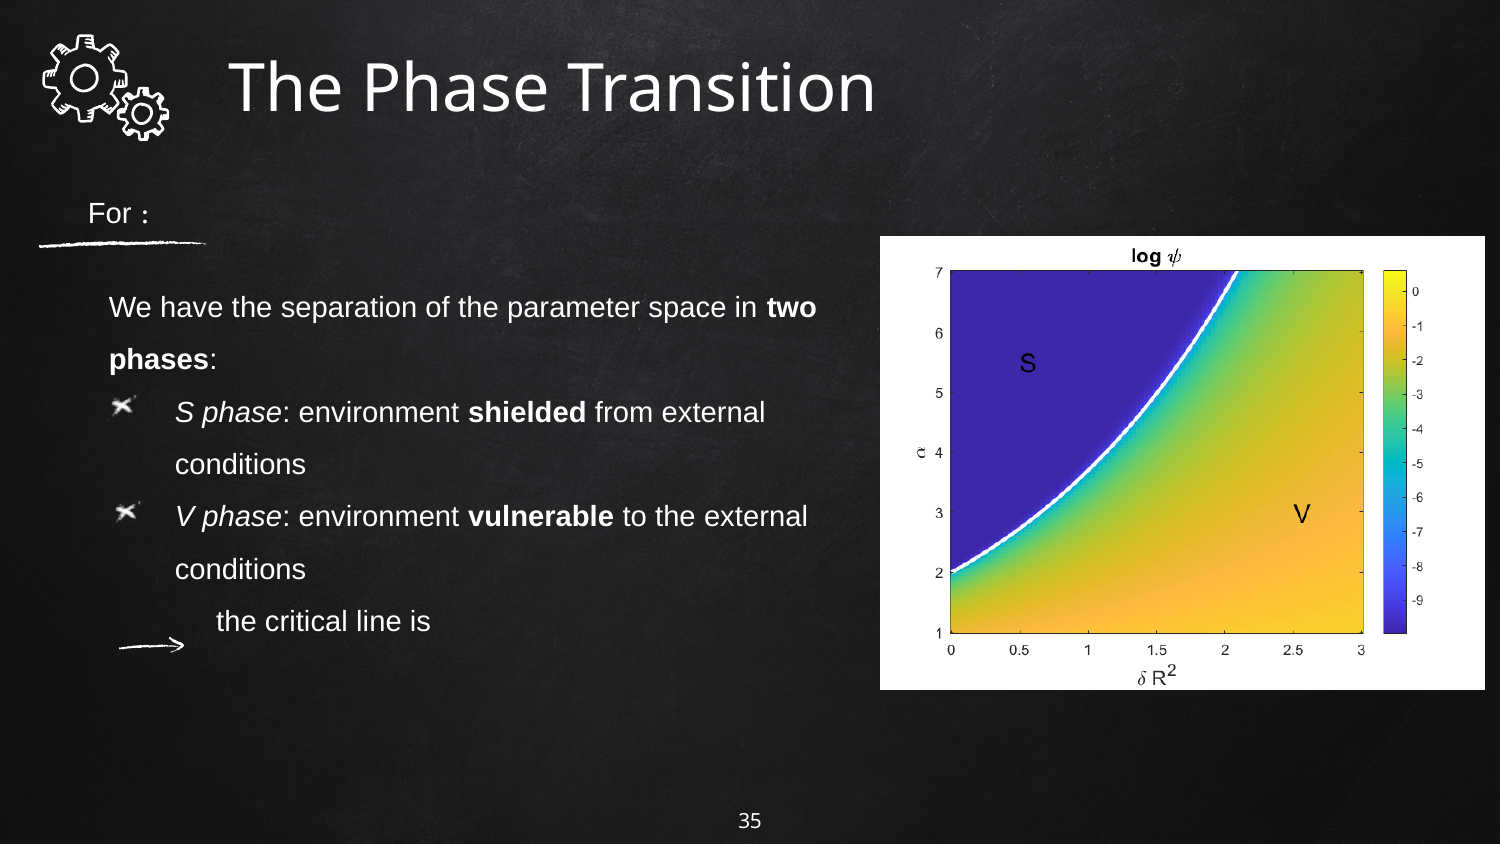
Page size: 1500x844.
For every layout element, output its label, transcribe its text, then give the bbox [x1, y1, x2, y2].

text_box [38, 240, 207, 249]
slide_number 35 [705, 792, 795, 844]
picture [0, 0, 1500, 844]
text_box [111, 497, 142, 529]
text_box The Phase Transition [213, 29, 1458, 131]
text_box [42, 34, 170, 142]
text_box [107, 391, 138, 423]
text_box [118, 636, 185, 653]
